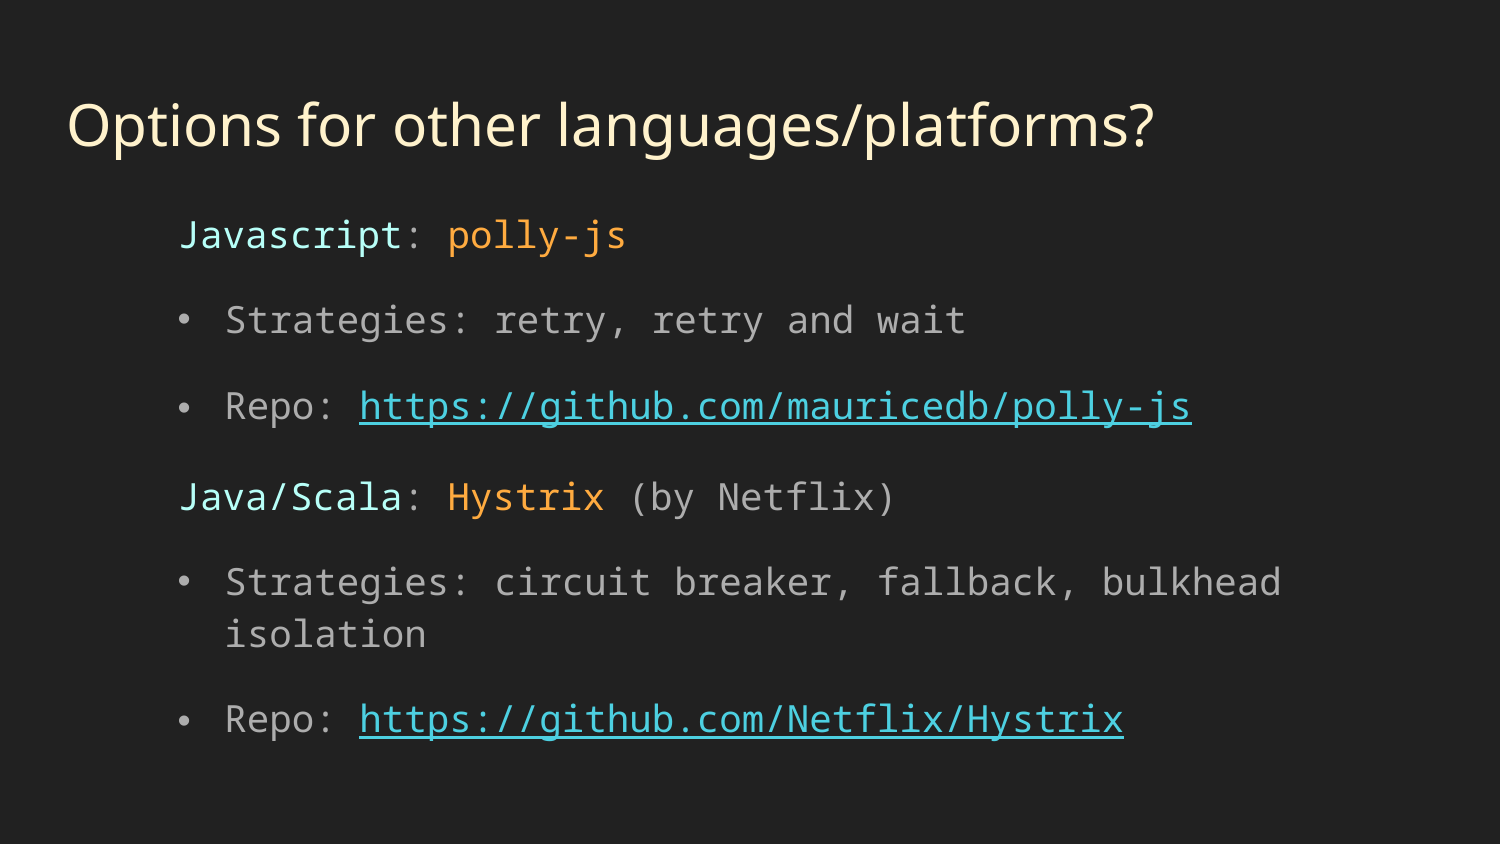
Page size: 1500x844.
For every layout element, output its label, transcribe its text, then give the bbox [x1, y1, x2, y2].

title Options for other languages/platforms? [51, 72, 1449, 167]
list Javascript: polly-js Strategies: retry, retry and wait Repo: https://github.com/mauricedb/polly-js Java/Scala: Hystrix (by Netflix) Strategies: circuit breaker, fallback, bulkhead isolation Repo: https://github.com/Netflix/Hystrix [162, 189, 1449, 750]
